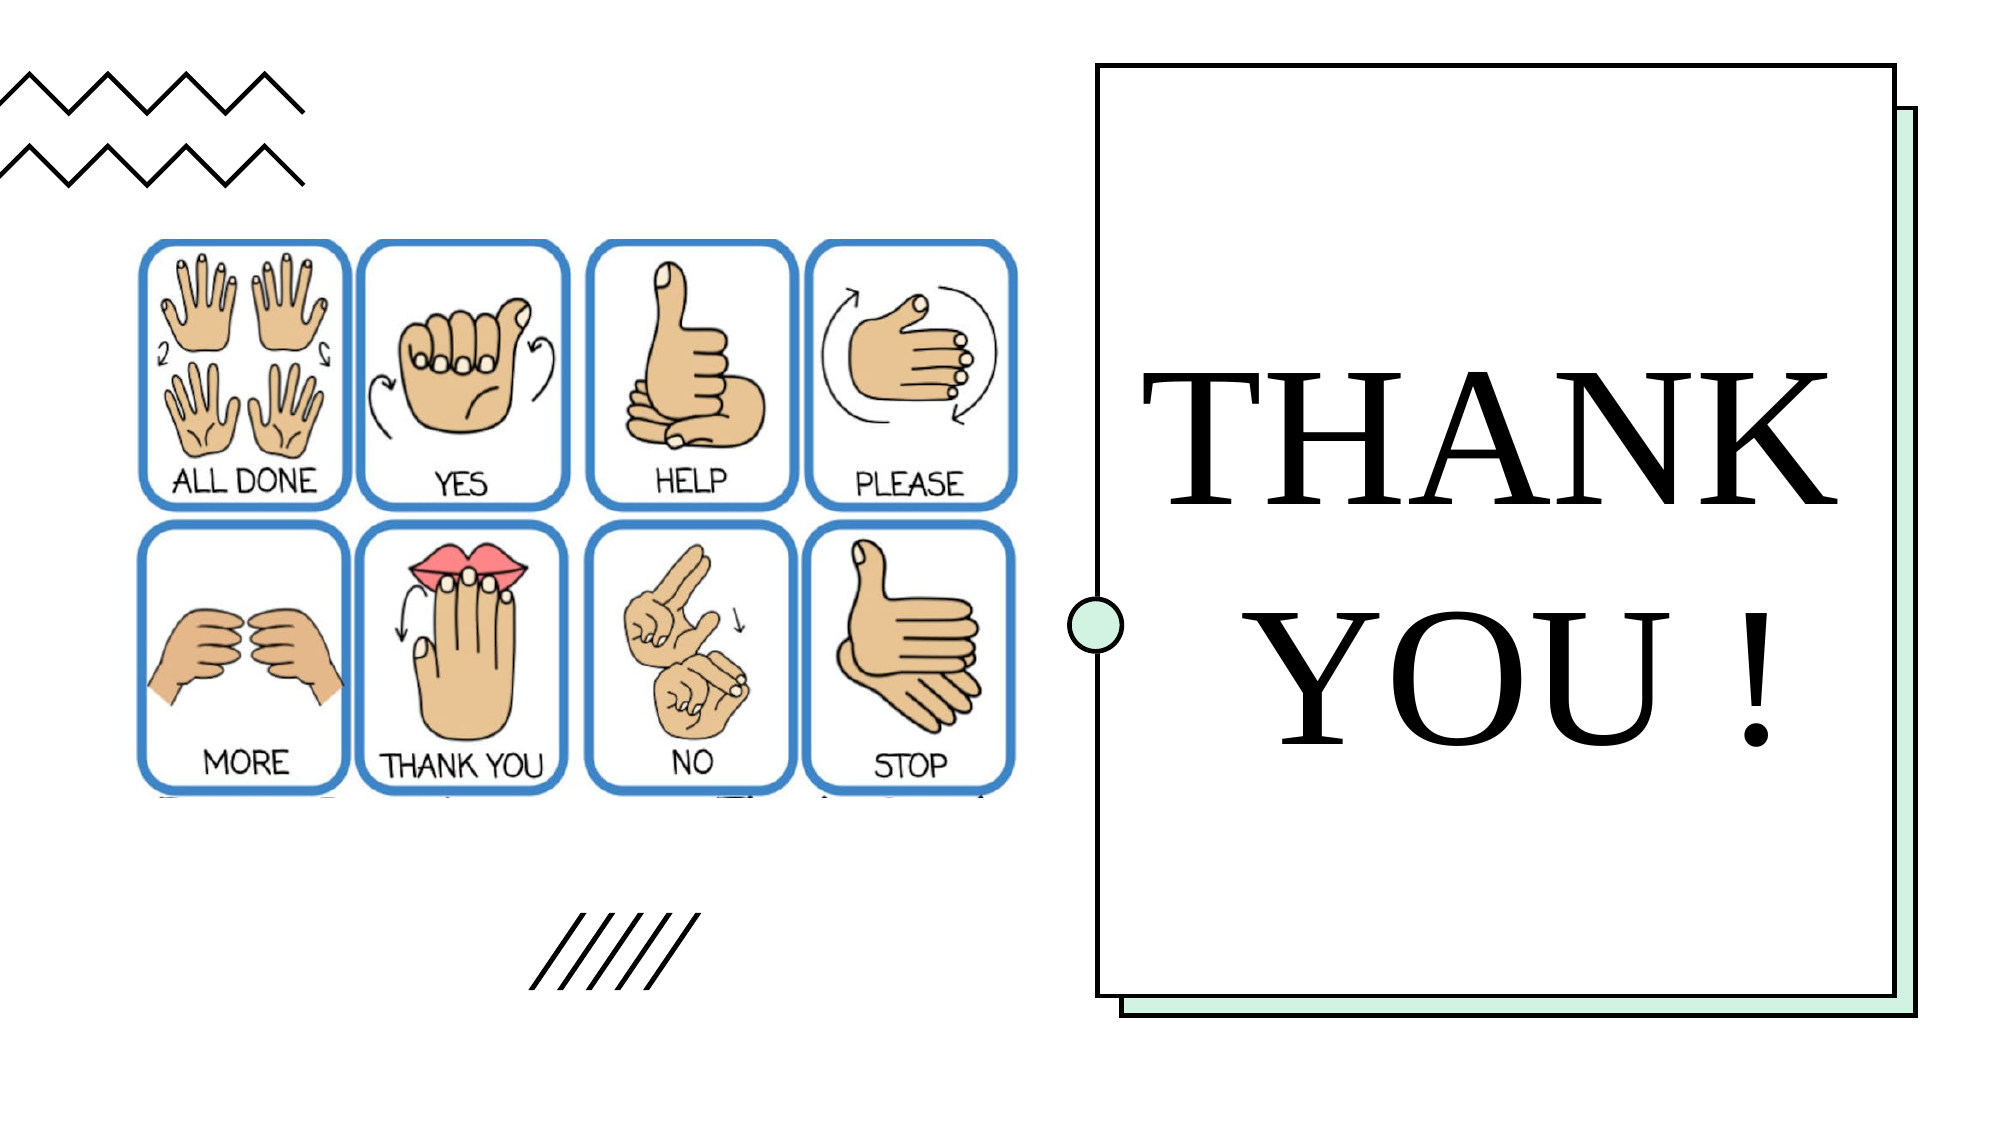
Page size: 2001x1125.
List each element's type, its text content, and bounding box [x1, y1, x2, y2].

text_box THANK YOU ! [1075, 297, 2000, 793]
picture [124, 238, 1047, 798]
